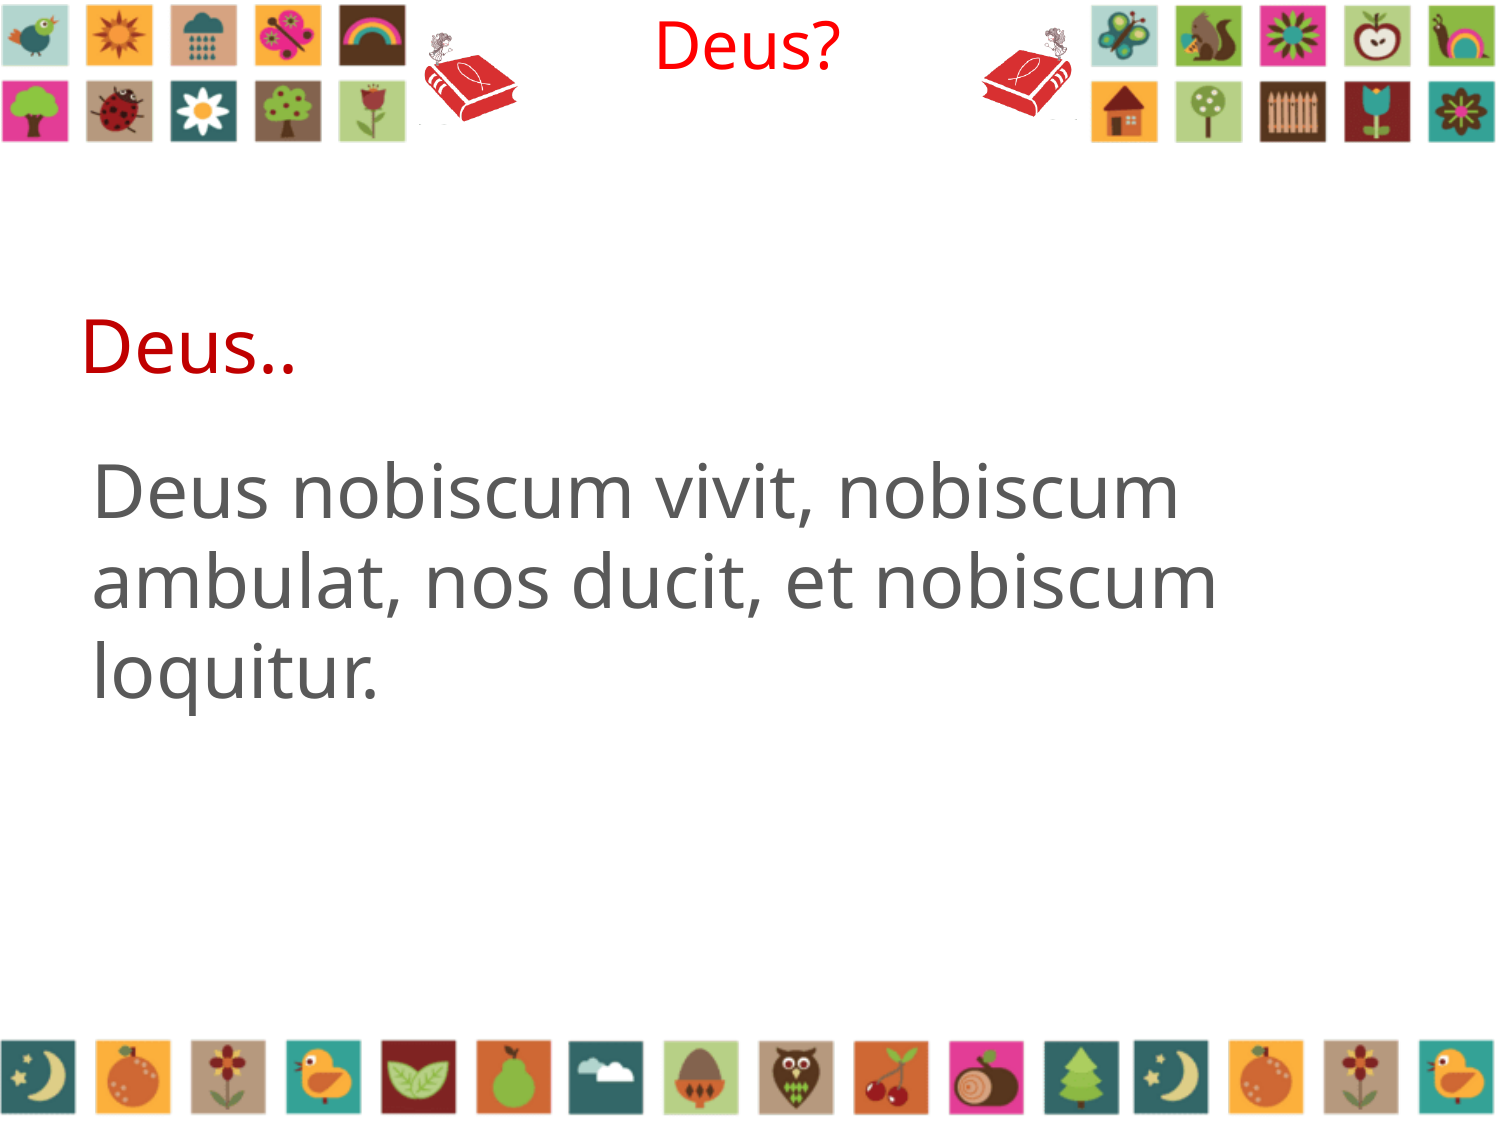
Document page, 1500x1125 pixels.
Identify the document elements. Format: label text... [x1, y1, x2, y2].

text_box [0, 1028, 1500, 1118]
text_box Deus.. [64, 290, 1412, 396]
picture [0, 3, 550, 150]
text_box Deus nobiscum vivit, nobiscum ambulat, nos ducit, et nobiscum loquitur. [76, 436, 1424, 722]
picture [950, 3, 1500, 150]
text_box Deus? [414, 0, 1080, 91]
